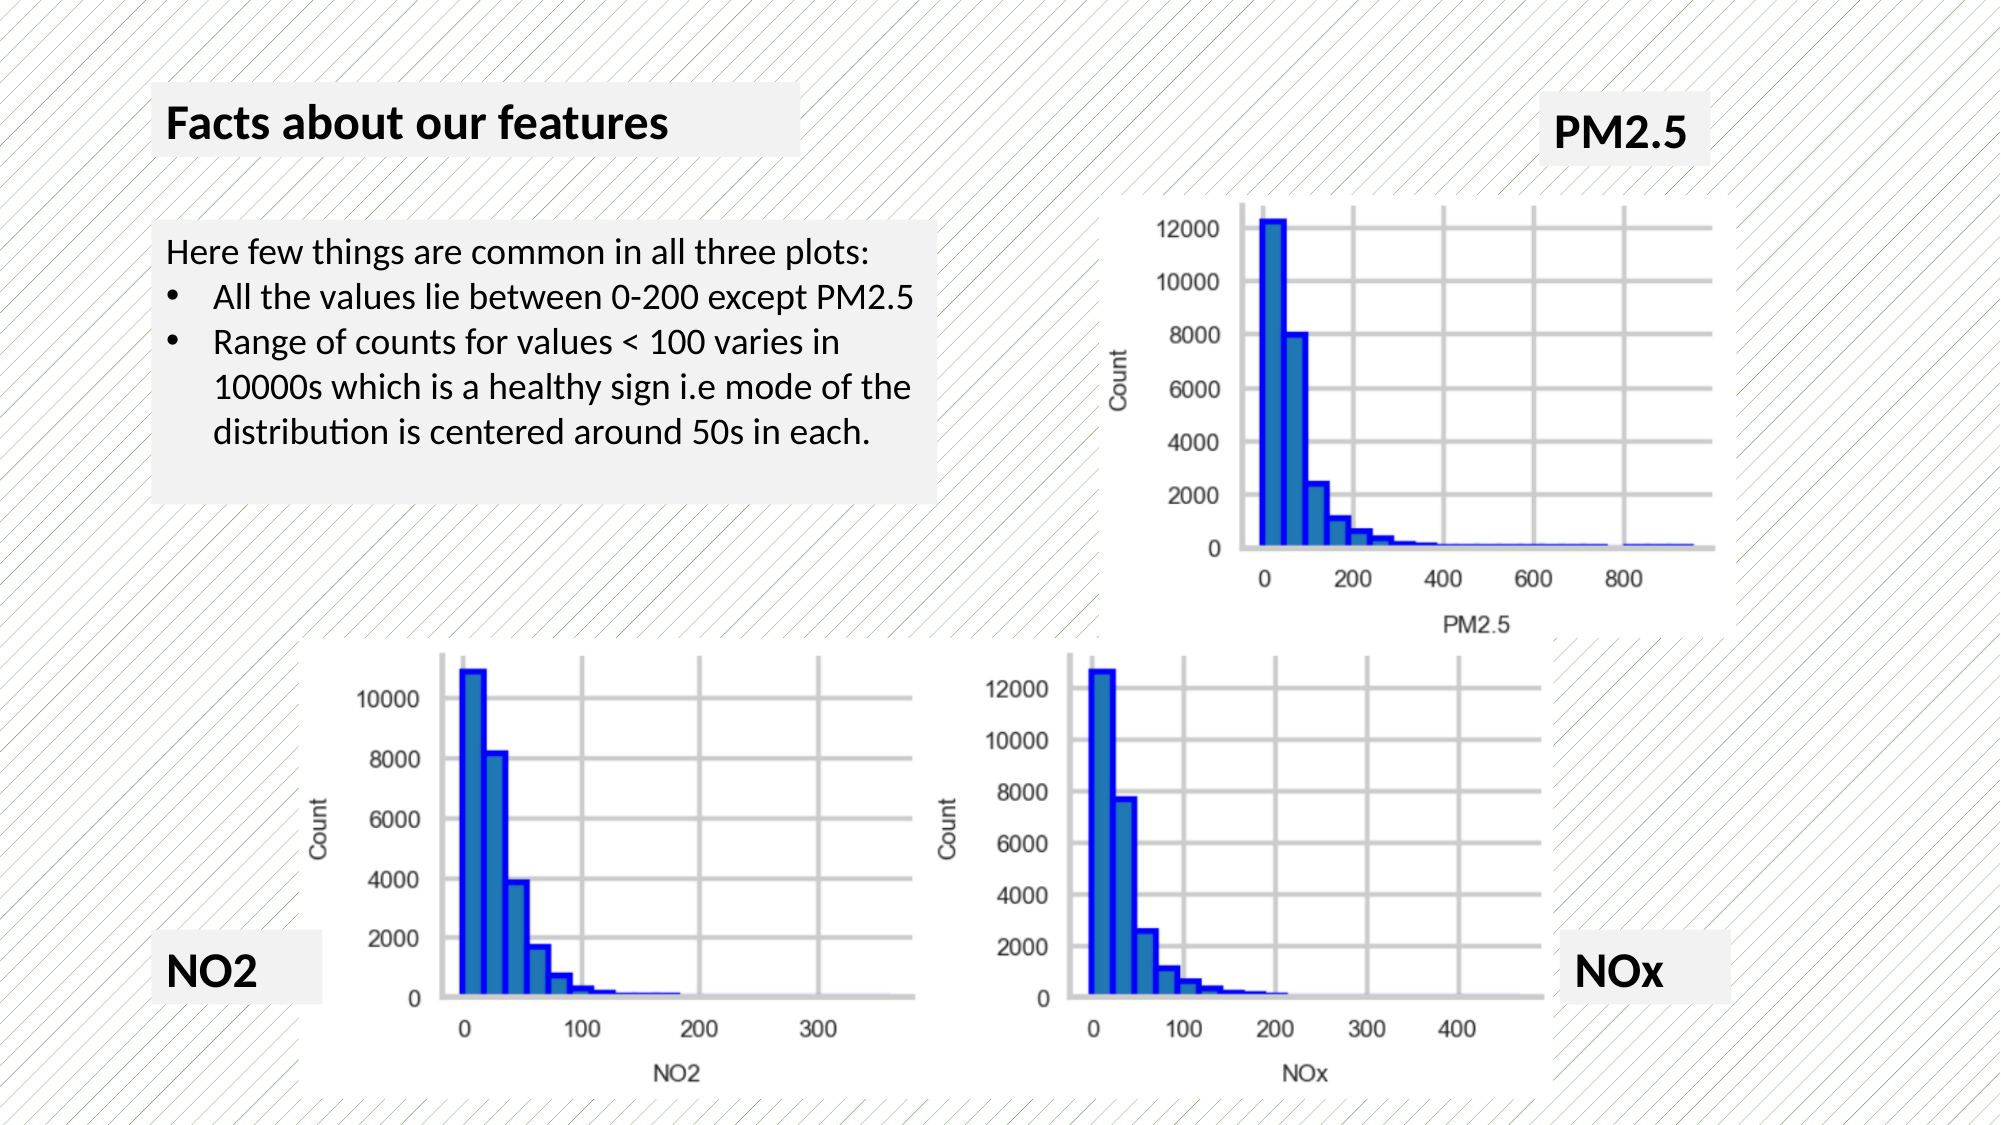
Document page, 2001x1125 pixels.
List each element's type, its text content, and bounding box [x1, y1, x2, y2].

picture [298, 195, 1737, 1099]
text_box NO2 [151, 929, 298, 1005]
text_box PM2.5 [1539, 91, 1711, 167]
text_box NOx [1559, 929, 1731, 1005]
text_box Facts about our features [151, 82, 801, 157]
text_box Here few things are common in all three plots: All the values lie between 0-200 except PM2.5 Range of counts for values < 100 varies in 10000s which is a healthy sign i.e mode of the distribution is centered around 50s in each. [151, 219, 938, 505]
